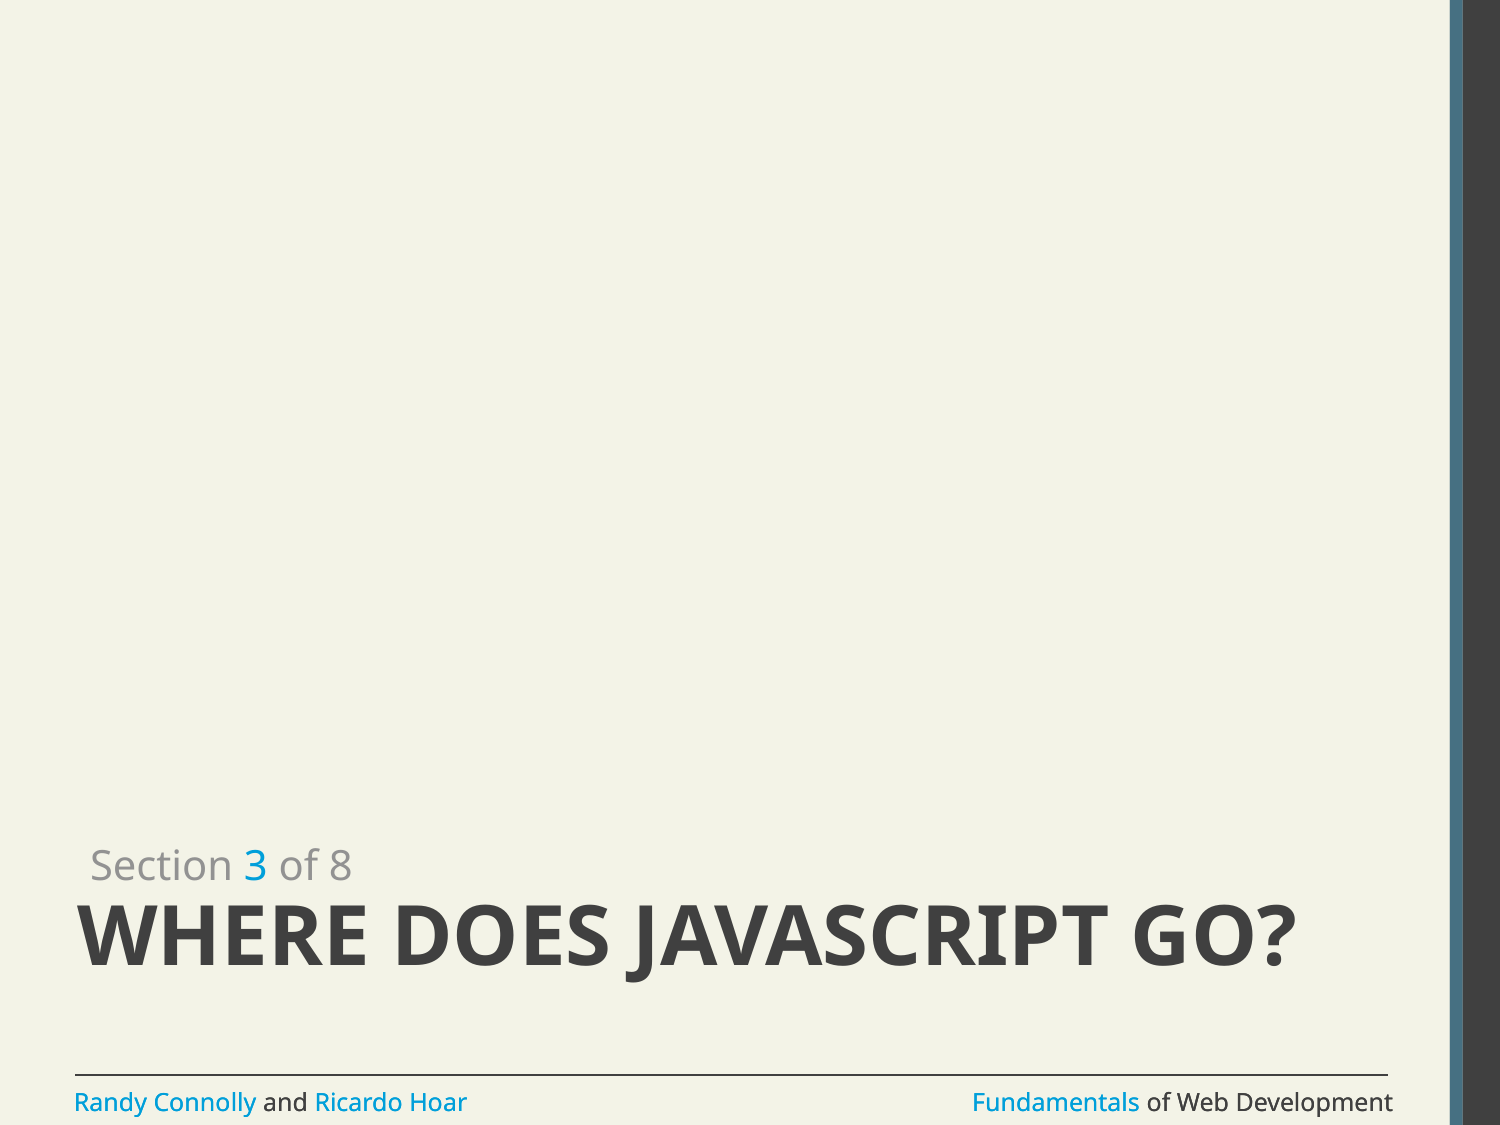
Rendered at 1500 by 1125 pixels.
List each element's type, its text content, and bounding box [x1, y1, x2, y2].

list Section 3 of 8 [75, 650, 1350, 897]
title Where Does Javascript GO? [62, 875, 1381, 1013]
